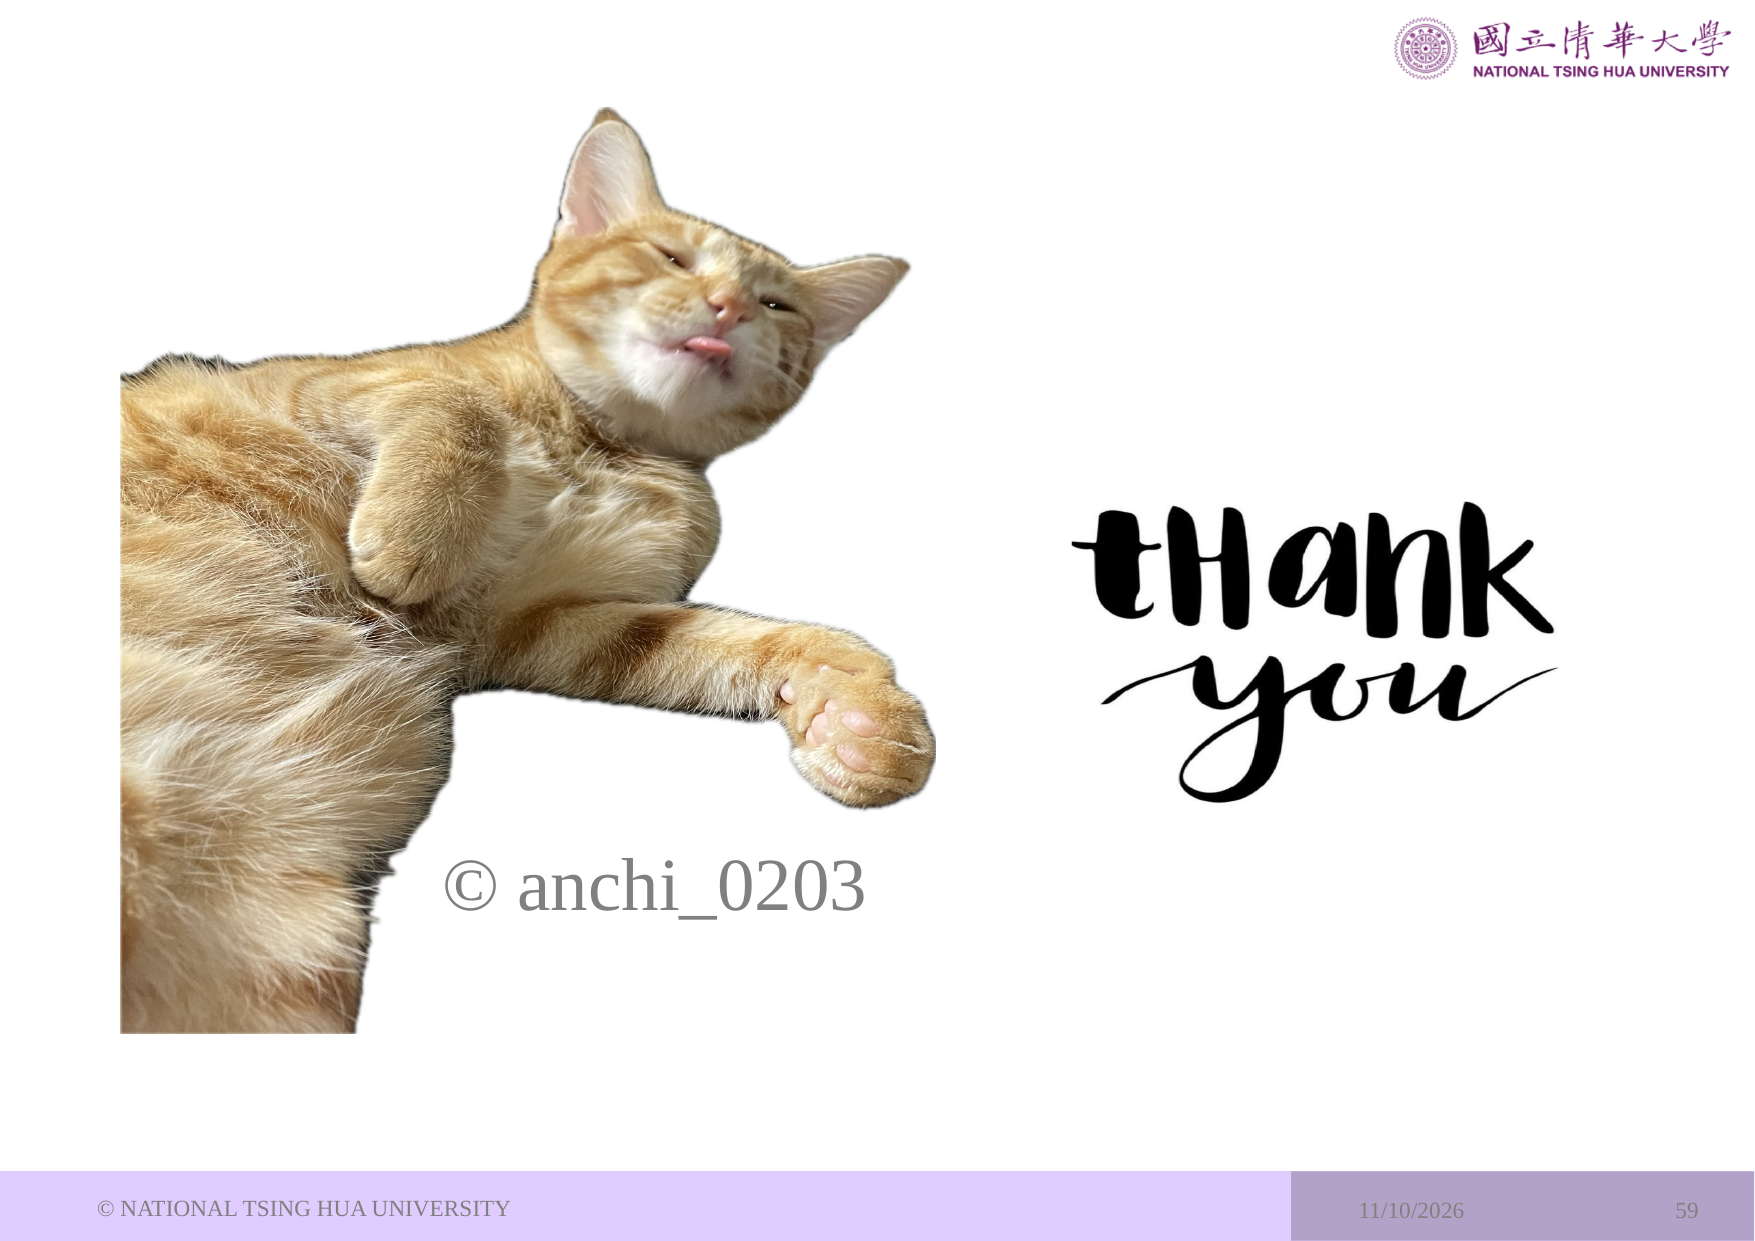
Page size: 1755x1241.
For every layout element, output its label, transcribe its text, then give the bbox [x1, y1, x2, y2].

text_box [120, 107, 937, 1034]
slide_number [1343, 1180, 1551, 1239]
footer © NATIONAL TSING HUA UNIVERSITY [82, 1177, 562, 1236]
slide_number 59 [1577, 1180, 1714, 1239]
picture [952, 388, 1676, 883]
picture [0, 1171, 1291, 1241]
picture [1388, 2, 1755, 95]
